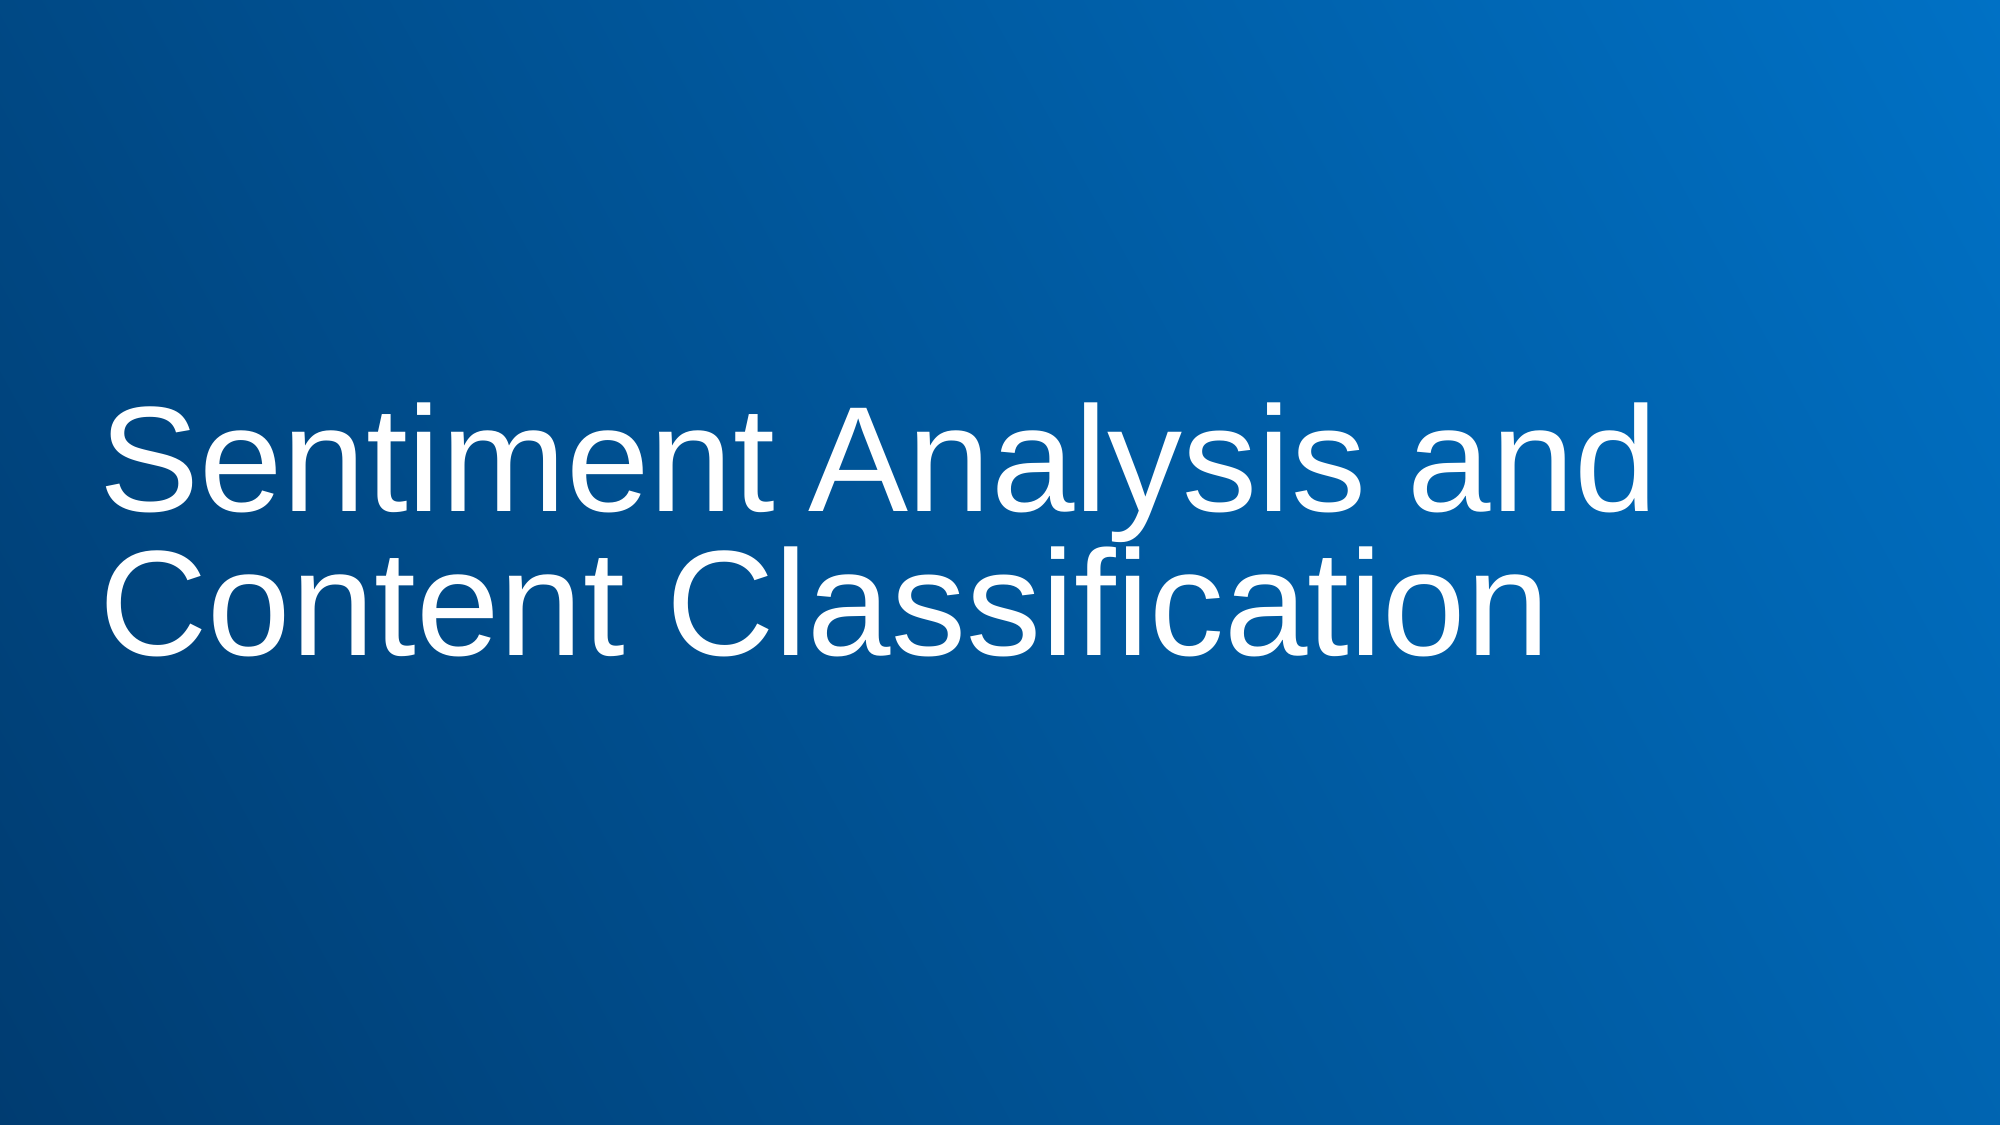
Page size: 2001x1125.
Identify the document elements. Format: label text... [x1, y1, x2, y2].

title Sentiment Analysis and Content Classification [99, 461, 1800, 685]
